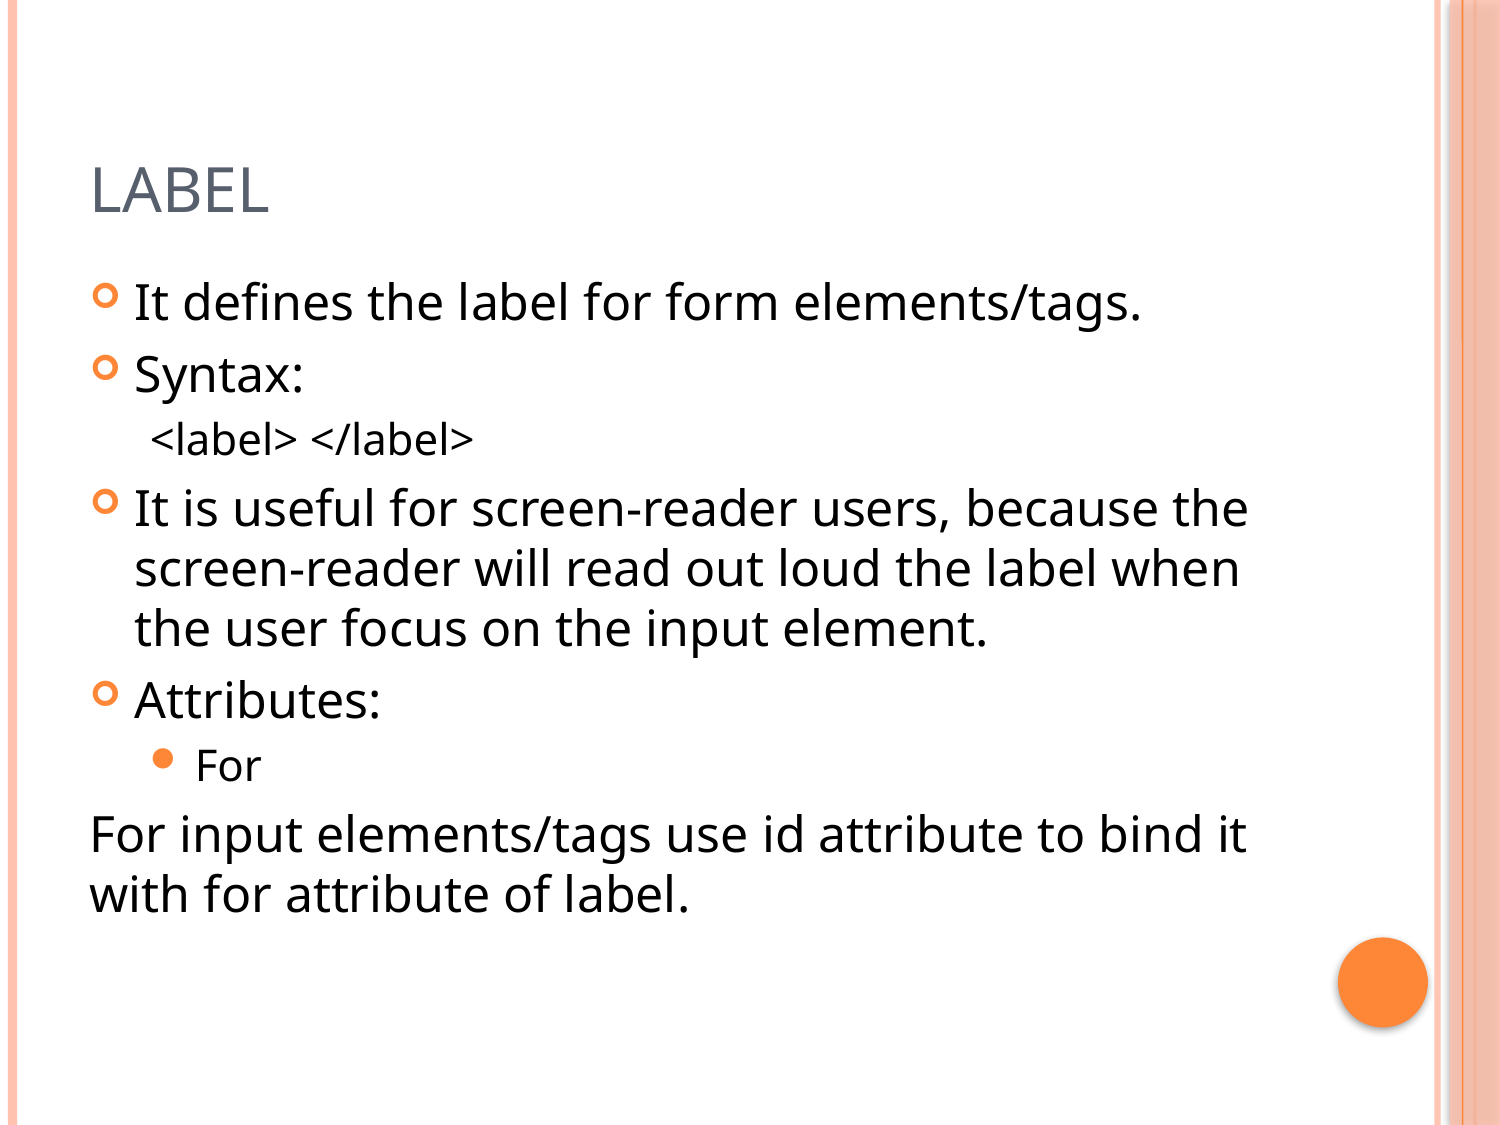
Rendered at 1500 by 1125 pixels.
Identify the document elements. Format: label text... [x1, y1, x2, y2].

title Label [75, 45, 1300, 233]
list It defines the label for form elements/tags. Syntax: <label> </label> It is useful for screen-reader users, because the screen-reader will read out loud the label when the user focus on the input element. Attributes: For For input elements/tags use id attribute to bind it with for attribute of label. [75, 262, 1300, 1062]
